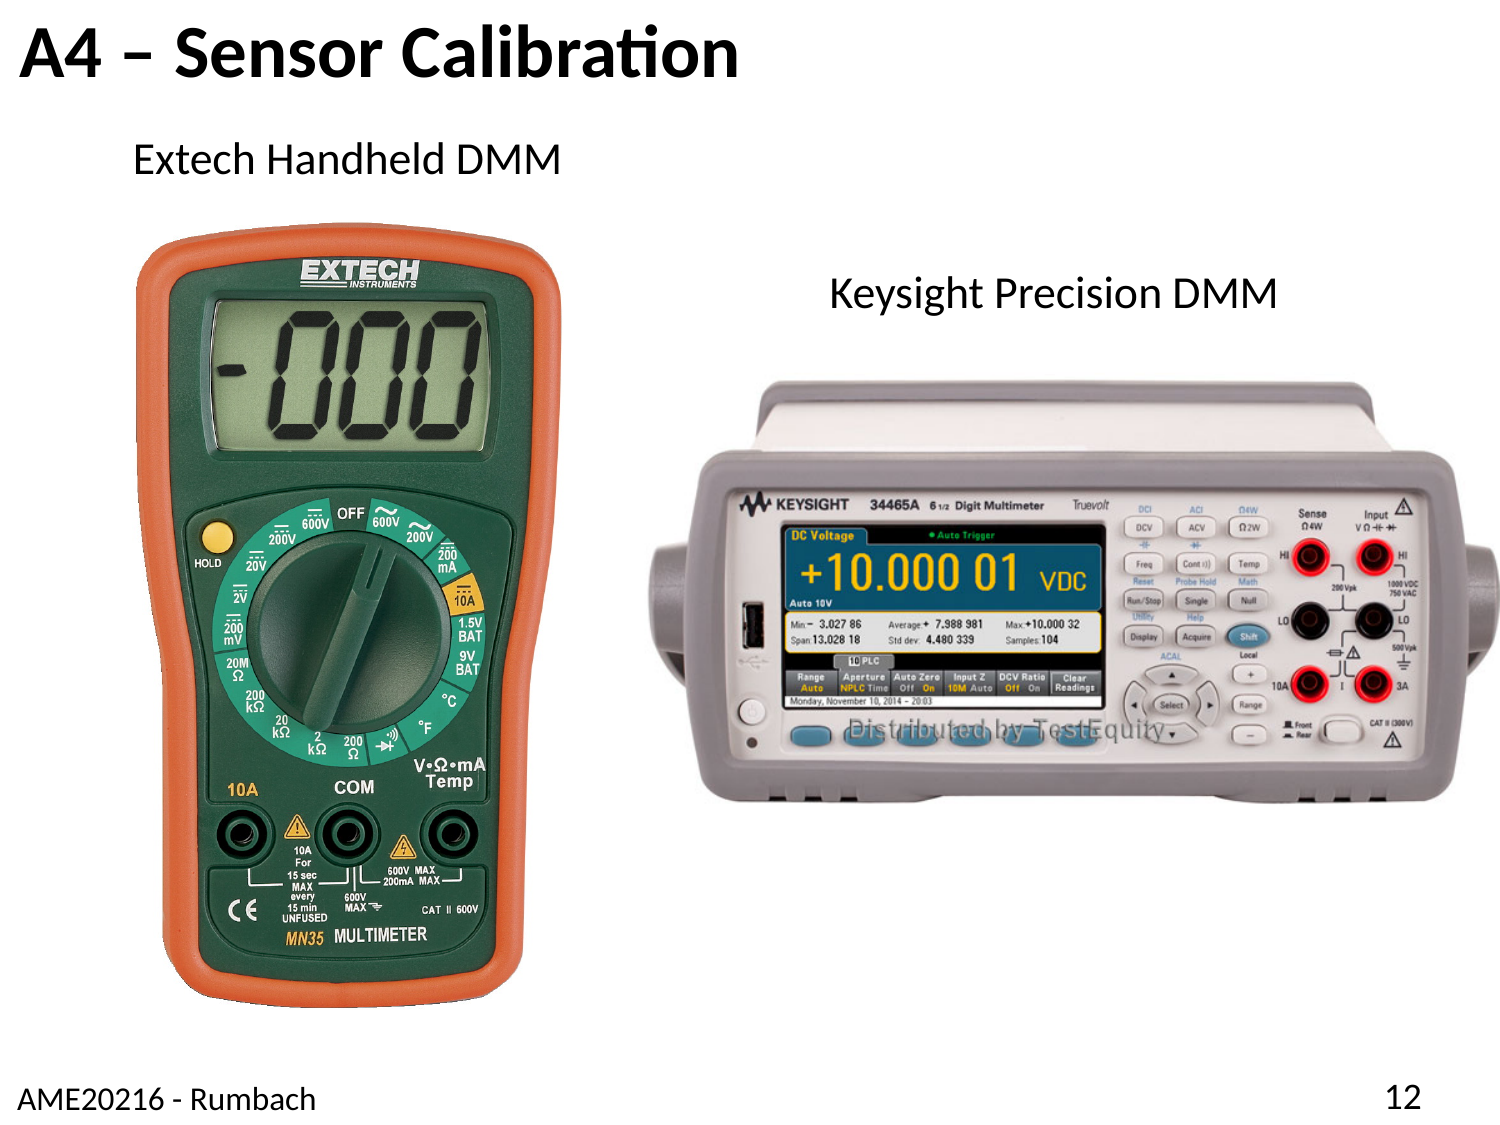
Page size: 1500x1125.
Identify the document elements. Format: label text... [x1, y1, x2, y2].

picture [91, 194, 603, 1056]
text_box Extech Handheld DMM [118, 121, 578, 191]
text_box A4 – Sensor Calibration [4, 0, 757, 101]
picture [624, 363, 1500, 810]
text_box Keysight Precision DMM [814, 255, 1295, 325]
